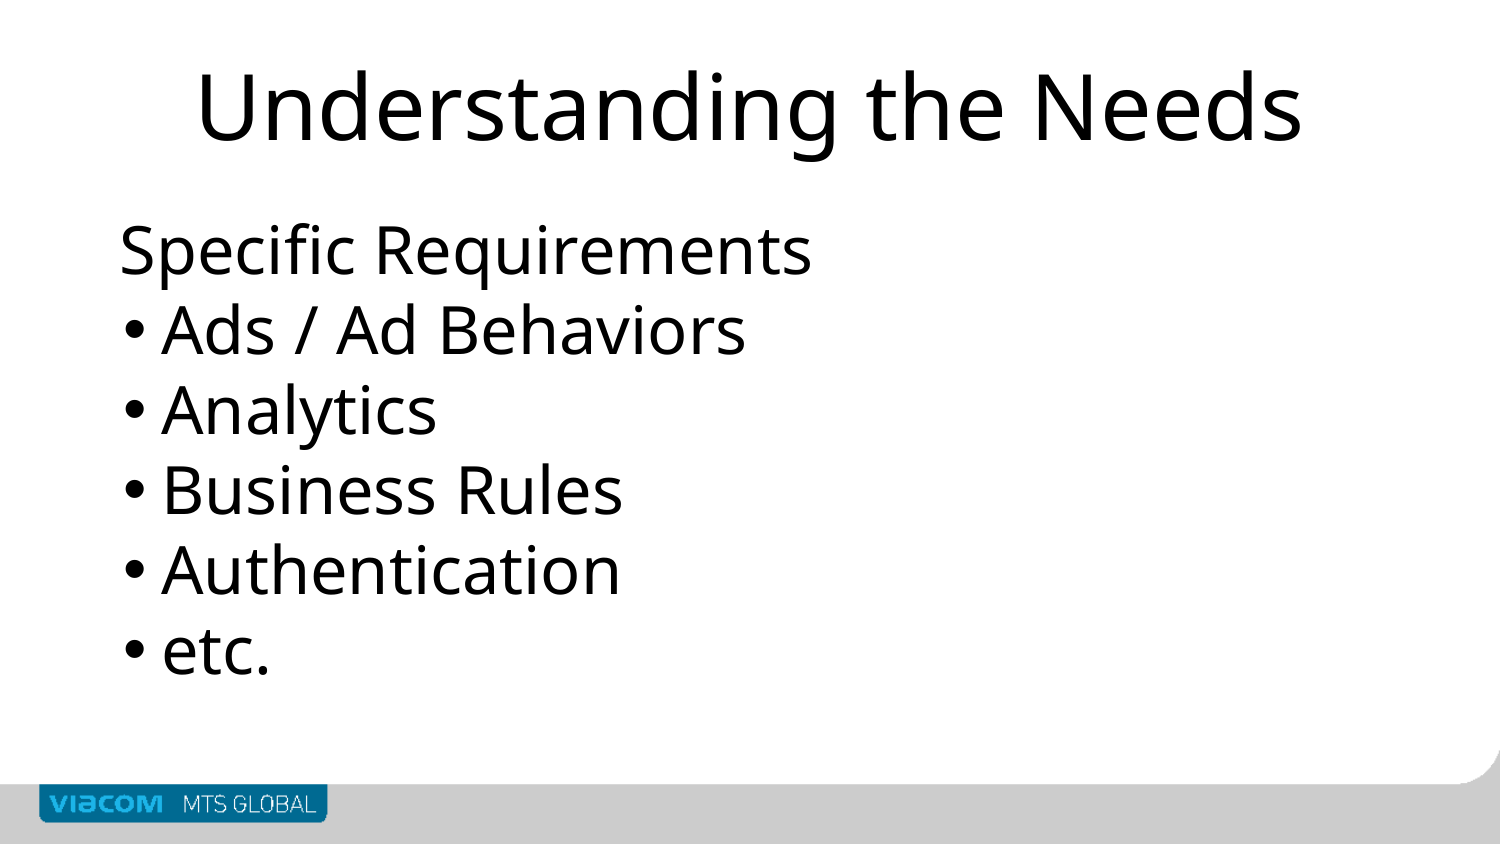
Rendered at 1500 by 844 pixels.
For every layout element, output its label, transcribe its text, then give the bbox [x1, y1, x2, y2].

picture [0, 0, 1500, 844]
title Understanding the Needs [75, 33, 1425, 175]
list Specific Requirements Ads / Ad Behaviors Analytics Business Rules Authentication etc. [75, 196, 1425, 754]
